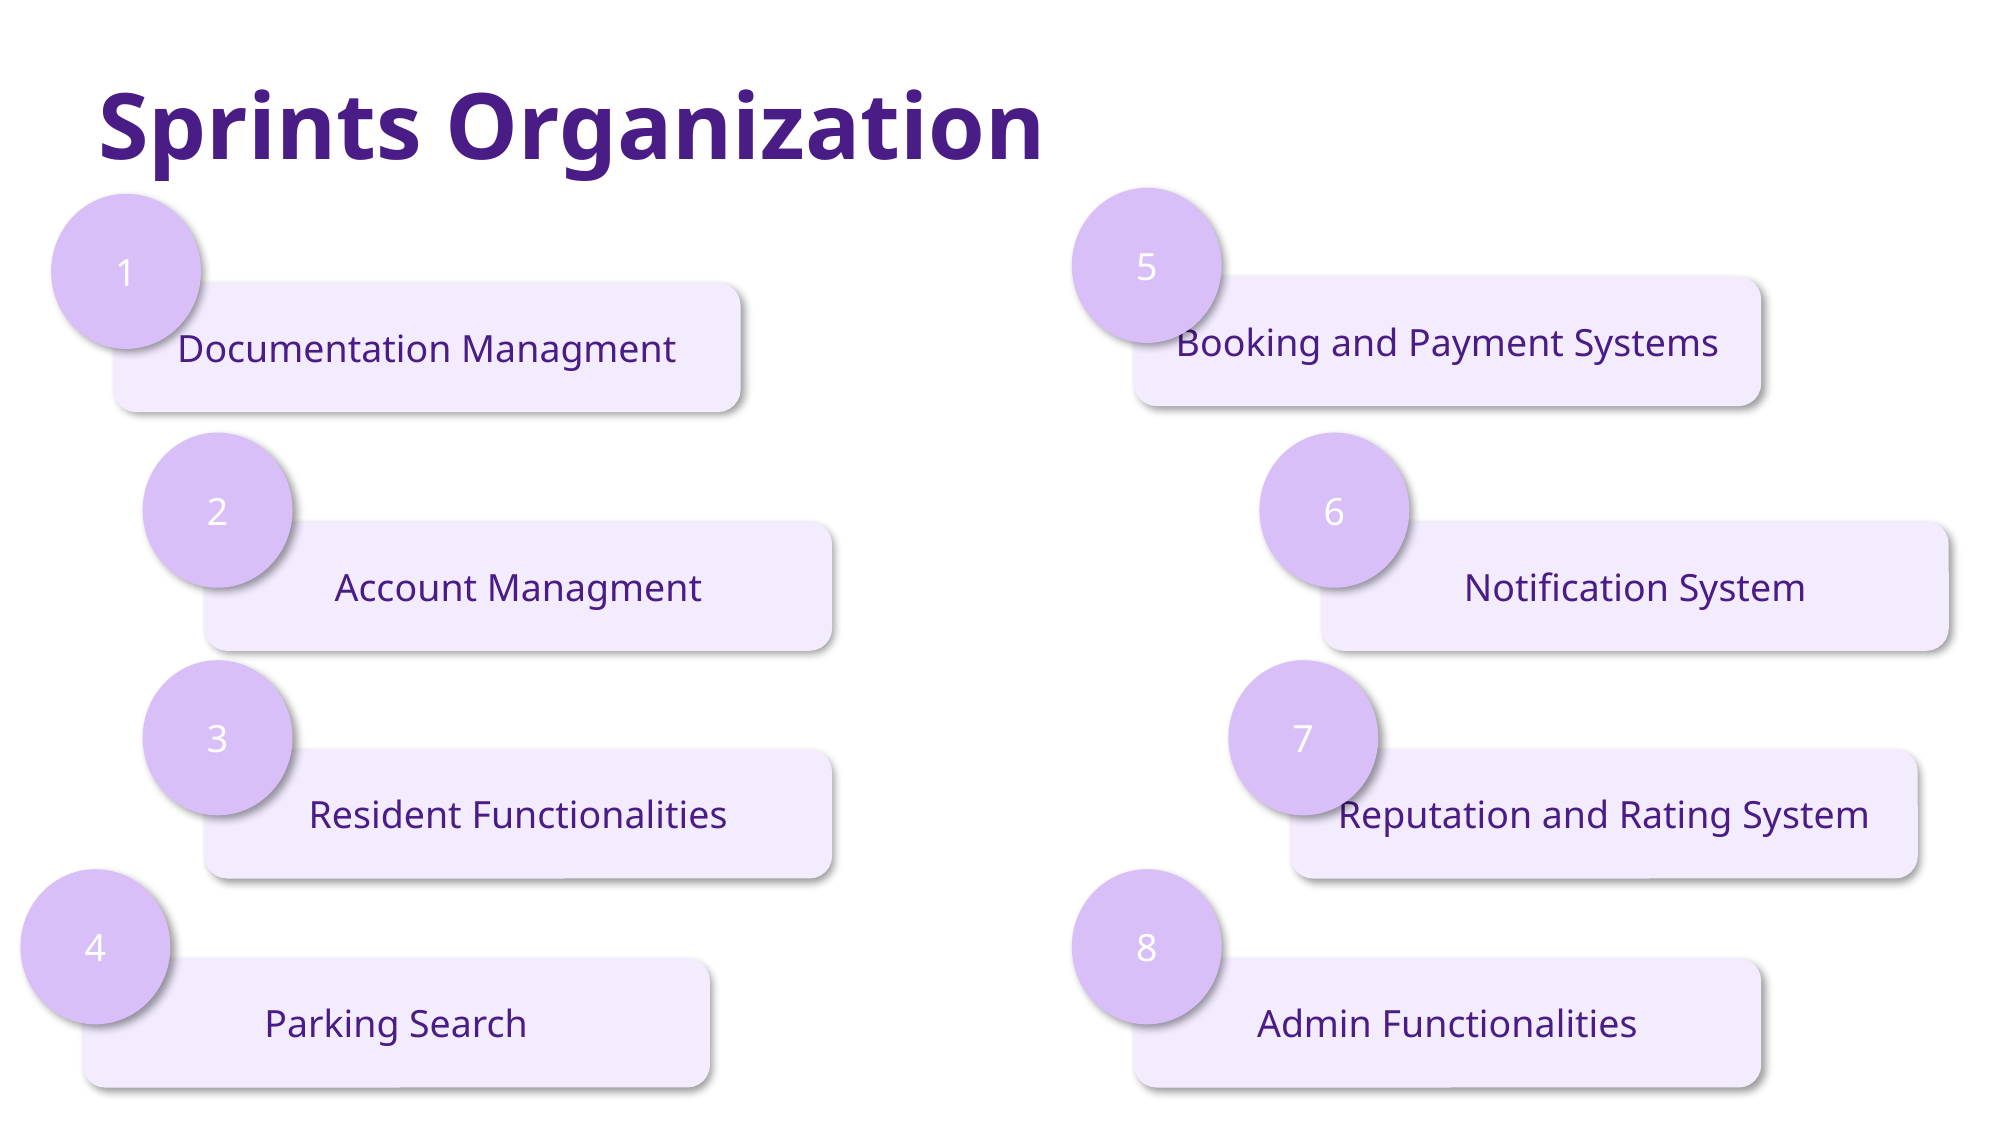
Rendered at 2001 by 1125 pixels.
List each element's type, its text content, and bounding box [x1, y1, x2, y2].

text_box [143, 661, 832, 878]
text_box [1072, 188, 1761, 406]
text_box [21, 870, 709, 1087]
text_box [52, 194, 740, 412]
text_box Sprints Organization [83, 60, 1427, 186]
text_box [143, 433, 832, 650]
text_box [1229, 661, 1917, 878]
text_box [1072, 870, 1761, 1087]
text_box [1260, 433, 1948, 650]
